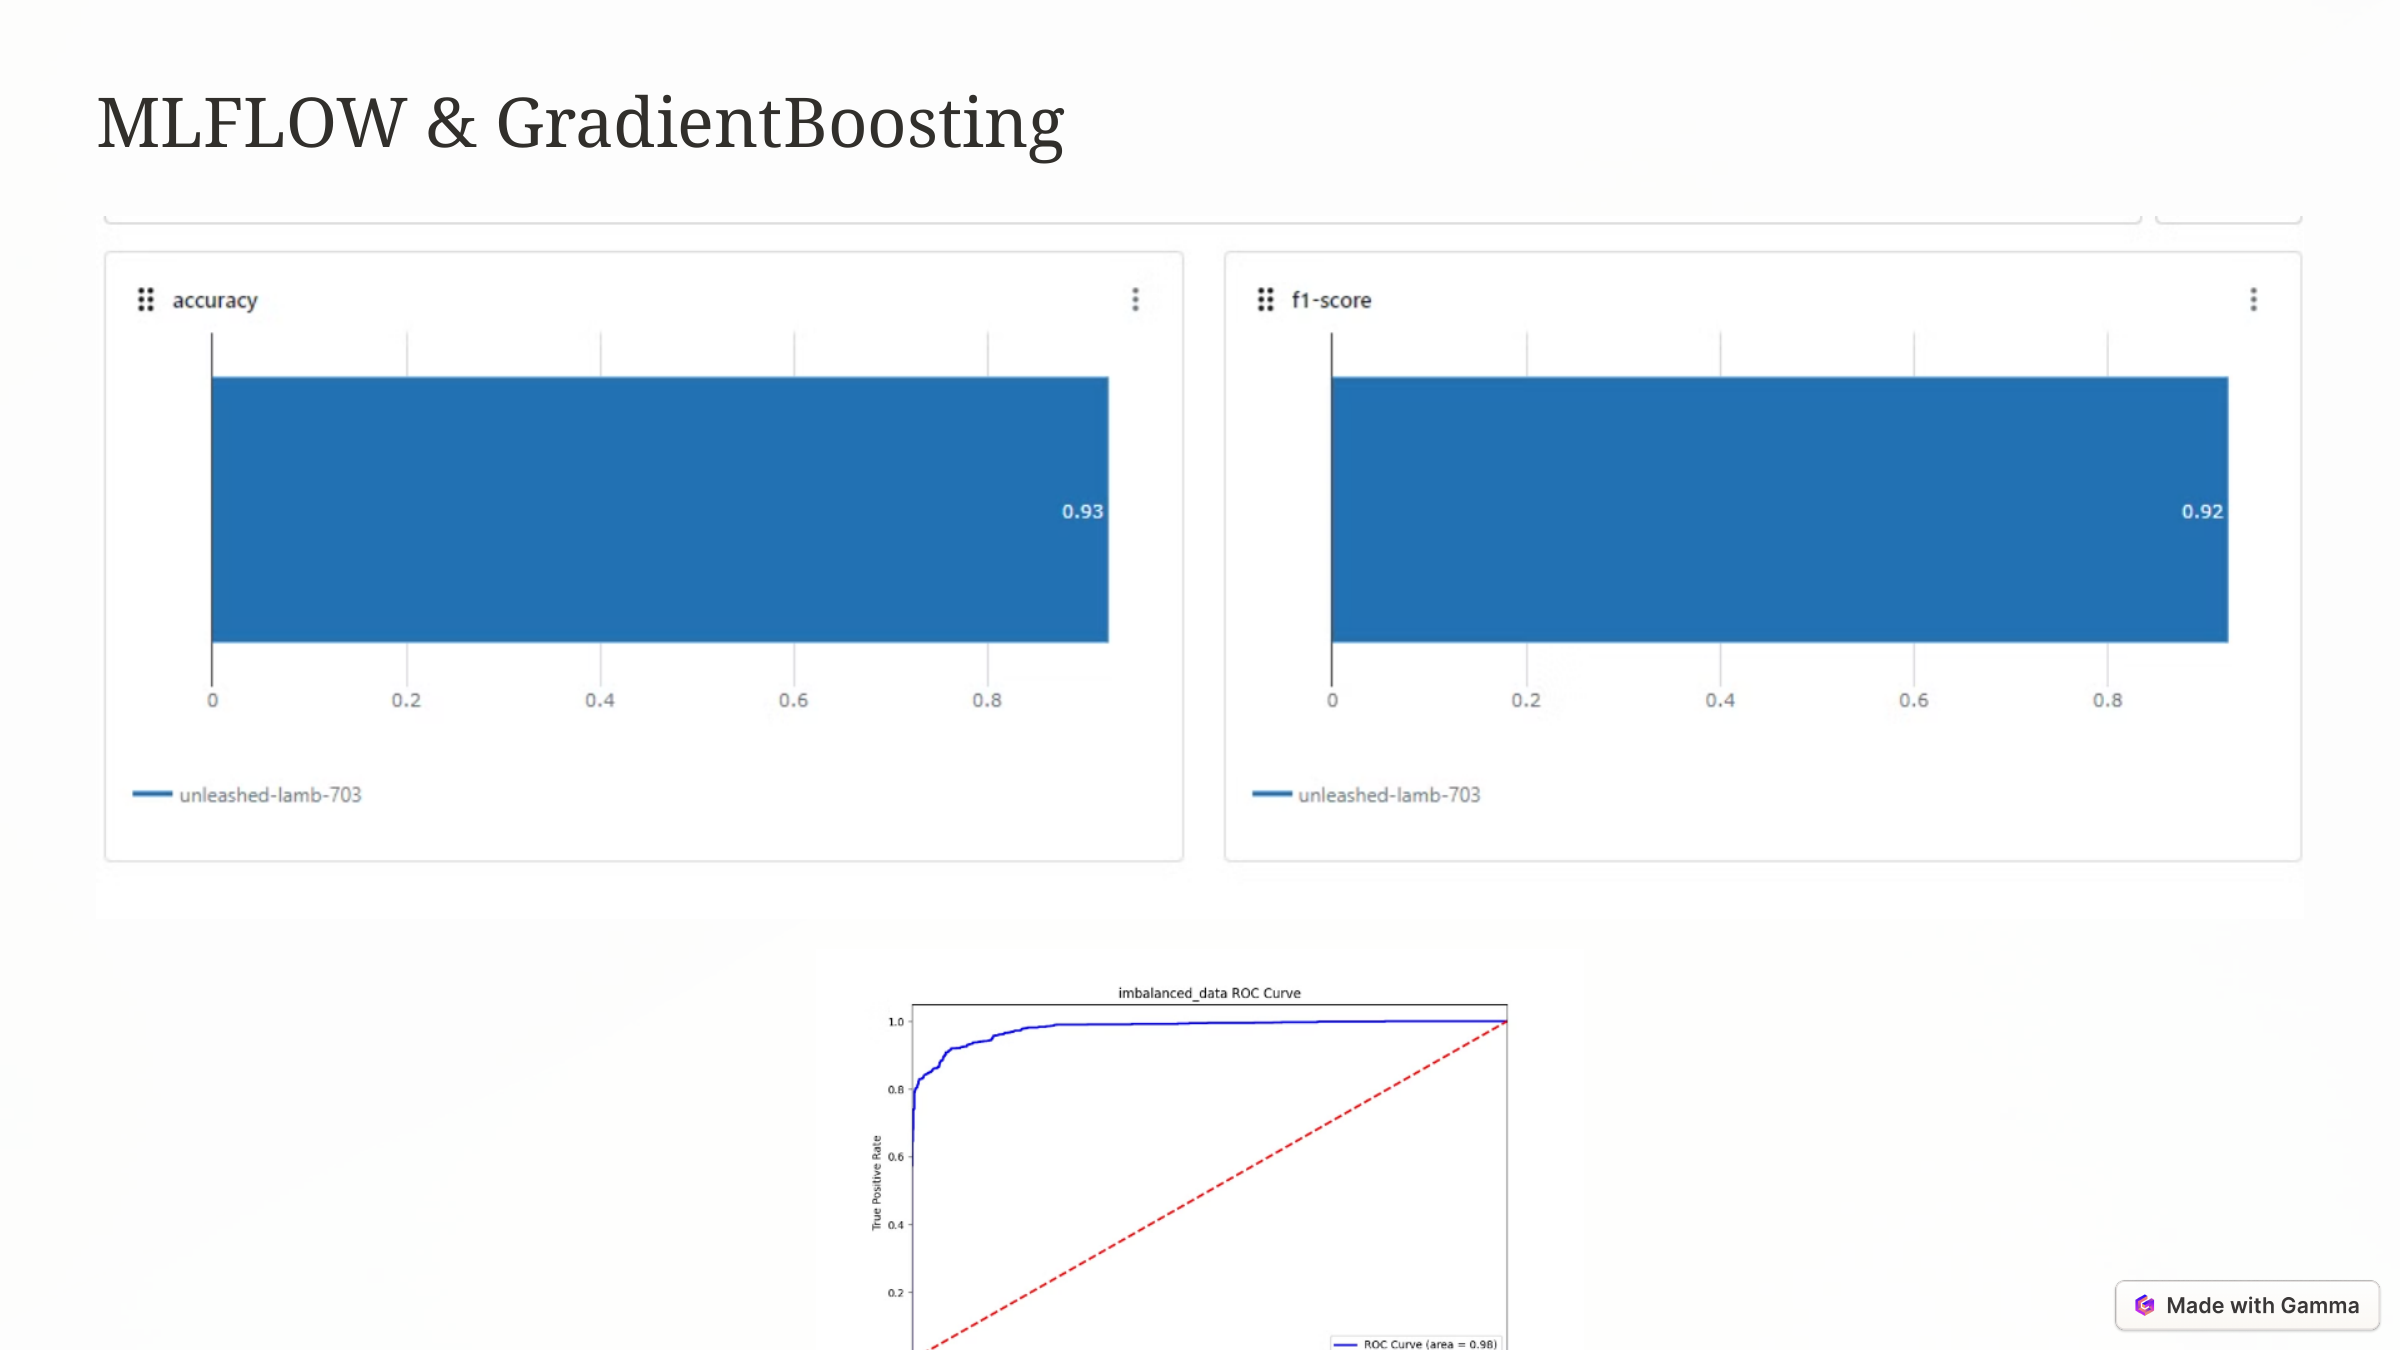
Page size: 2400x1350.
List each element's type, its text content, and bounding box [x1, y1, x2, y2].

picture [96, 216, 2304, 920]
picture [816, 949, 1584, 1350]
text_box MLFLOW & GradientBoosting [96, 75, 1023, 162]
picture [2106, 1271, 2389, 1339]
